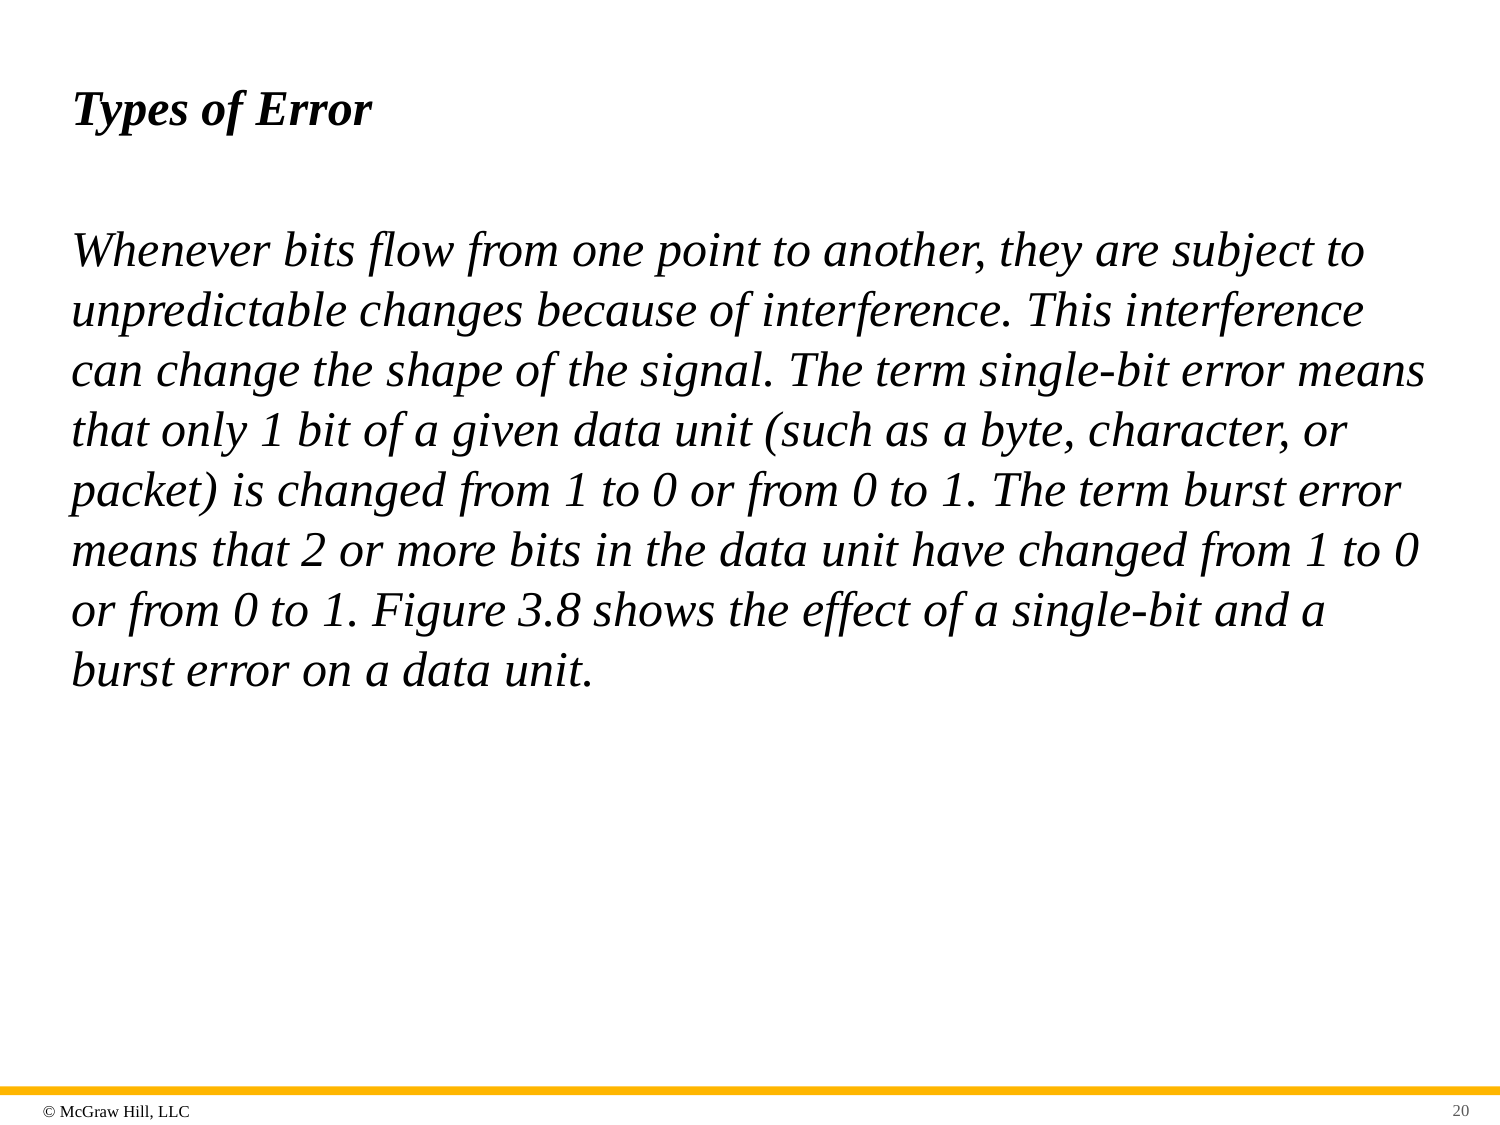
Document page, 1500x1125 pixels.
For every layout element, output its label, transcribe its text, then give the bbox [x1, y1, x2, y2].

slide_number 20 [1418, 1096, 1477, 1123]
title Types of Error [56, 50, 1444, 162]
list Whenever bits flow from one point to another, they are subject to unpredictable changes because of interference. This interference can change the shape of the signal. The term single-bit error means that only 1 bit of a given data unit (such as a byte, character, or packet) is changed from 1 to 0 or from 0 to 1. The term burst error means that 2 or more bits in the data unit have changed from 1 to 0 or from 0 to 1. Figure 3.8 shows the effect of a single-bit and a burst error on a data unit. [56, 209, 1444, 1026]
